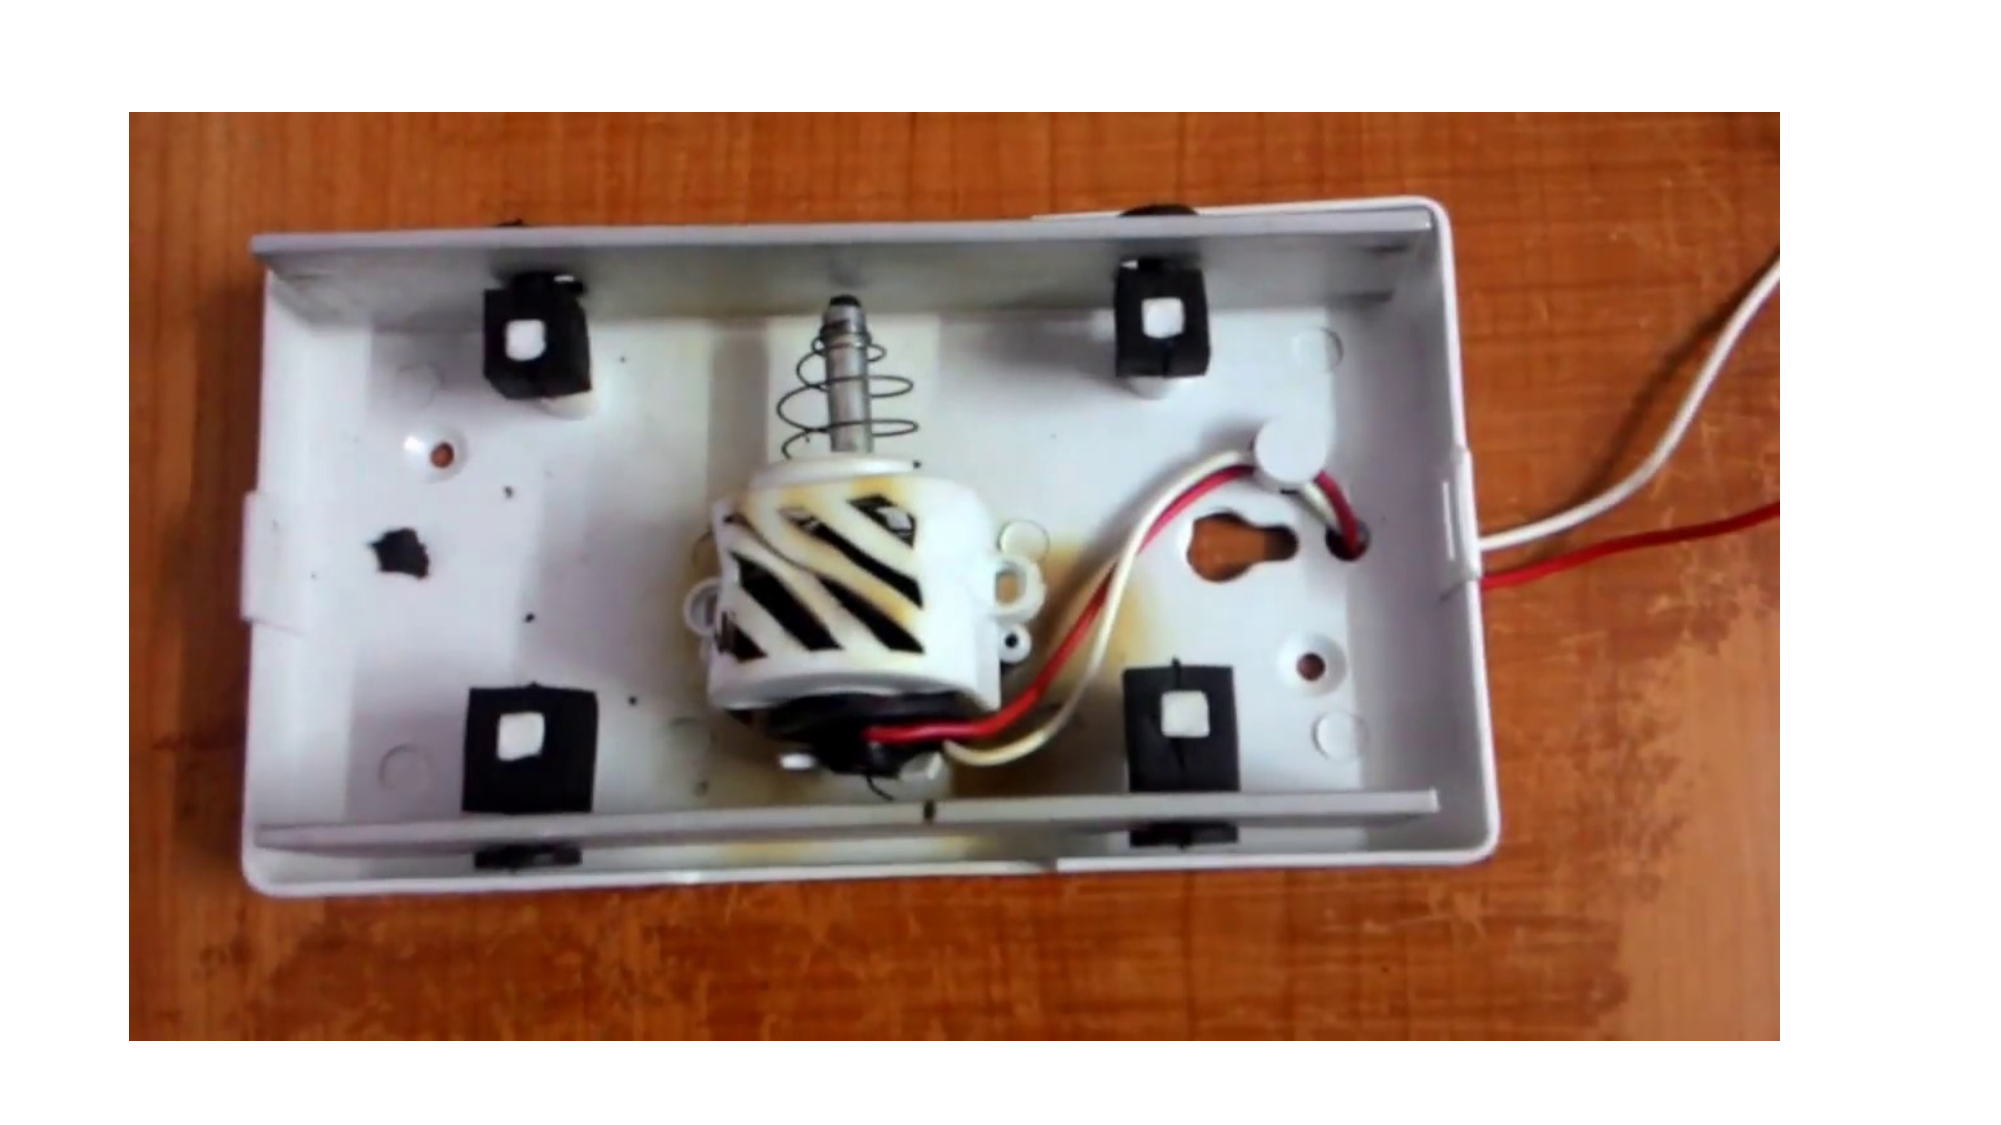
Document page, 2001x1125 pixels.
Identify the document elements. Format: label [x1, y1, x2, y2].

picture [129, 112, 1780, 1041]
